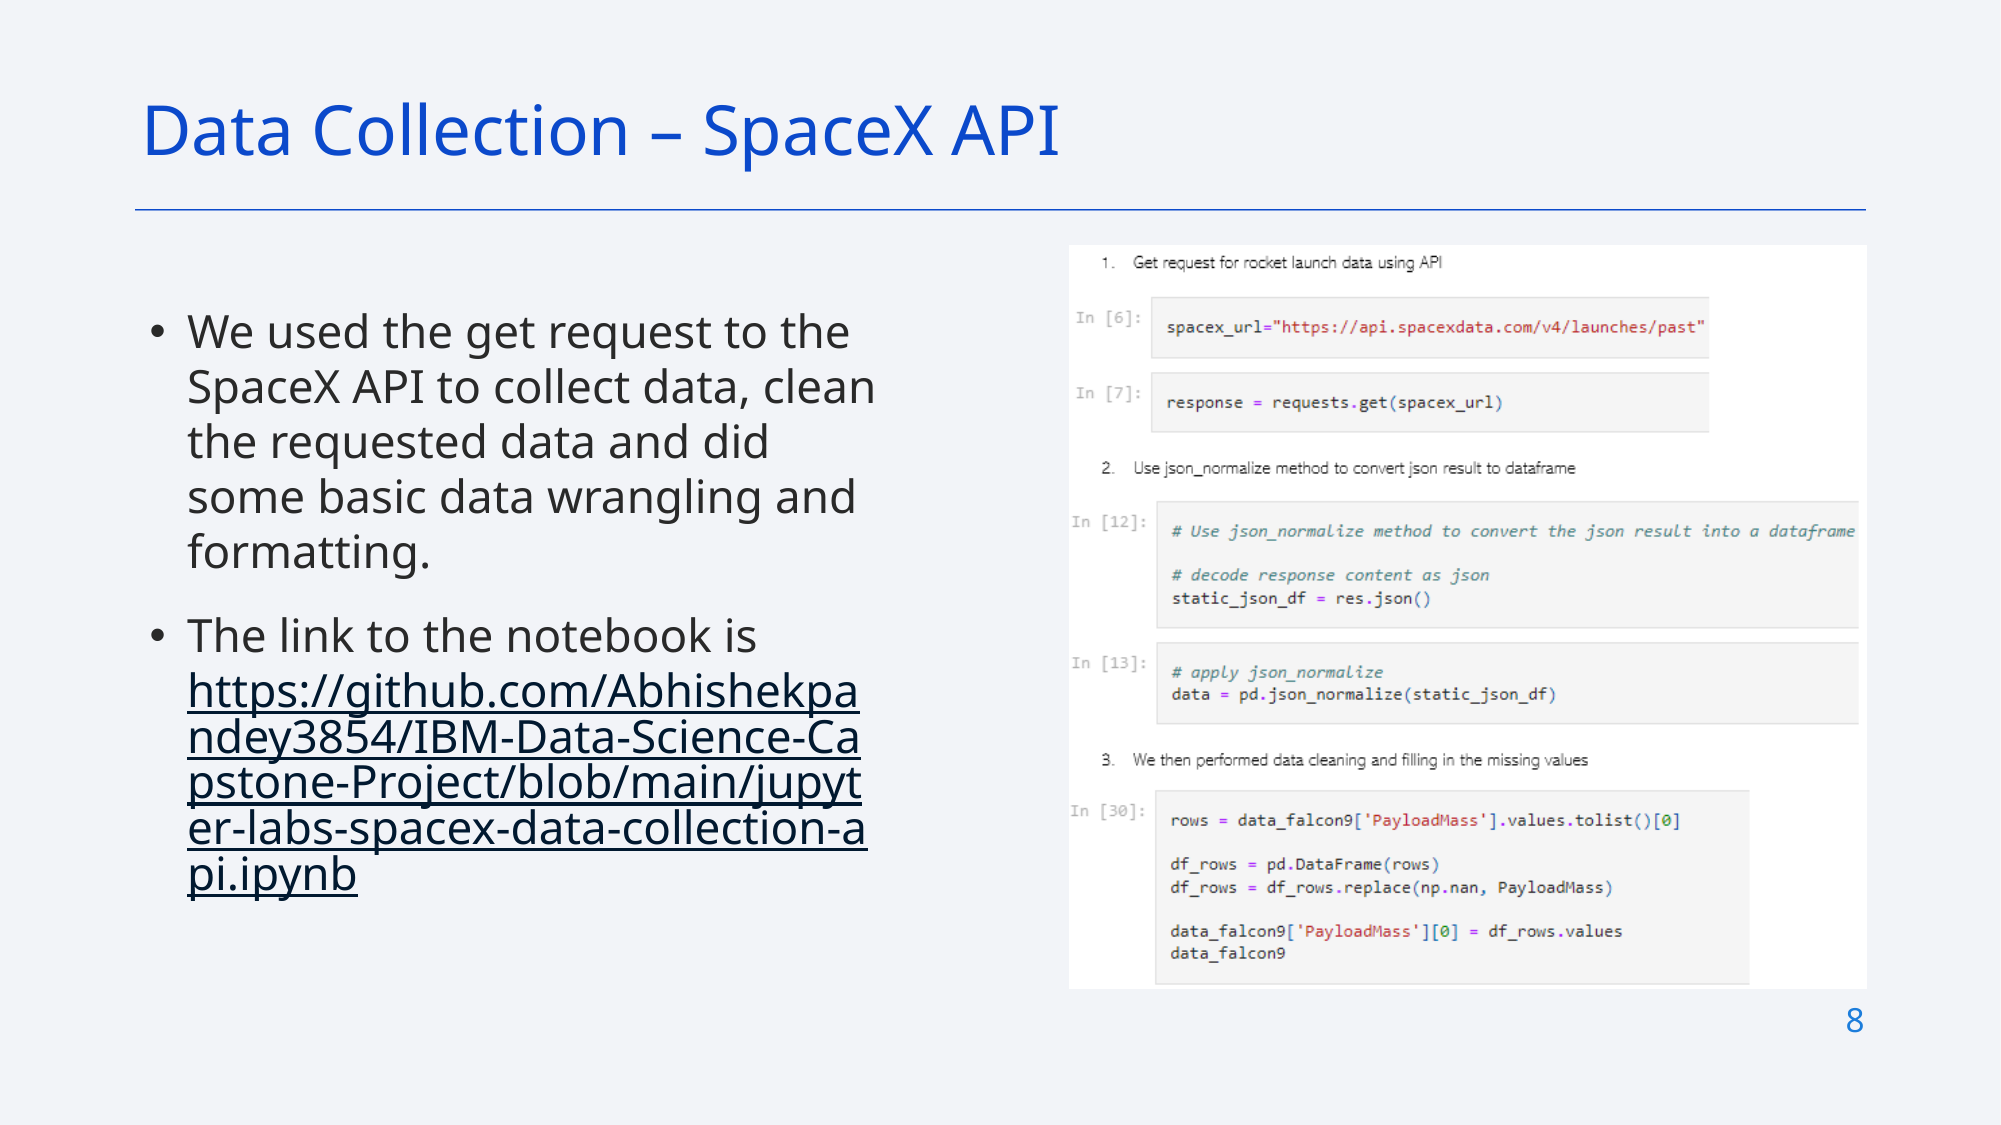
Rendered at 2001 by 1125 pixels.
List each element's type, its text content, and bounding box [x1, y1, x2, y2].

text_box Data Collection – SpaceX API [126, 88, 1852, 179]
picture [0, 0, 2001, 1125]
list We used the get request to the SpaceX API to collect data, clean the requested data and did some basic data wrangling and formatting. The link to the notebook is https://github.com/Abhishekpandey3854/IBM-Data-Science-Capstone-Project/blob/main/jupyter-labs-spacex-data-collection-api.ipynb [134, 295, 896, 989]
slide_number 8 [1429, 988, 1880, 1055]
